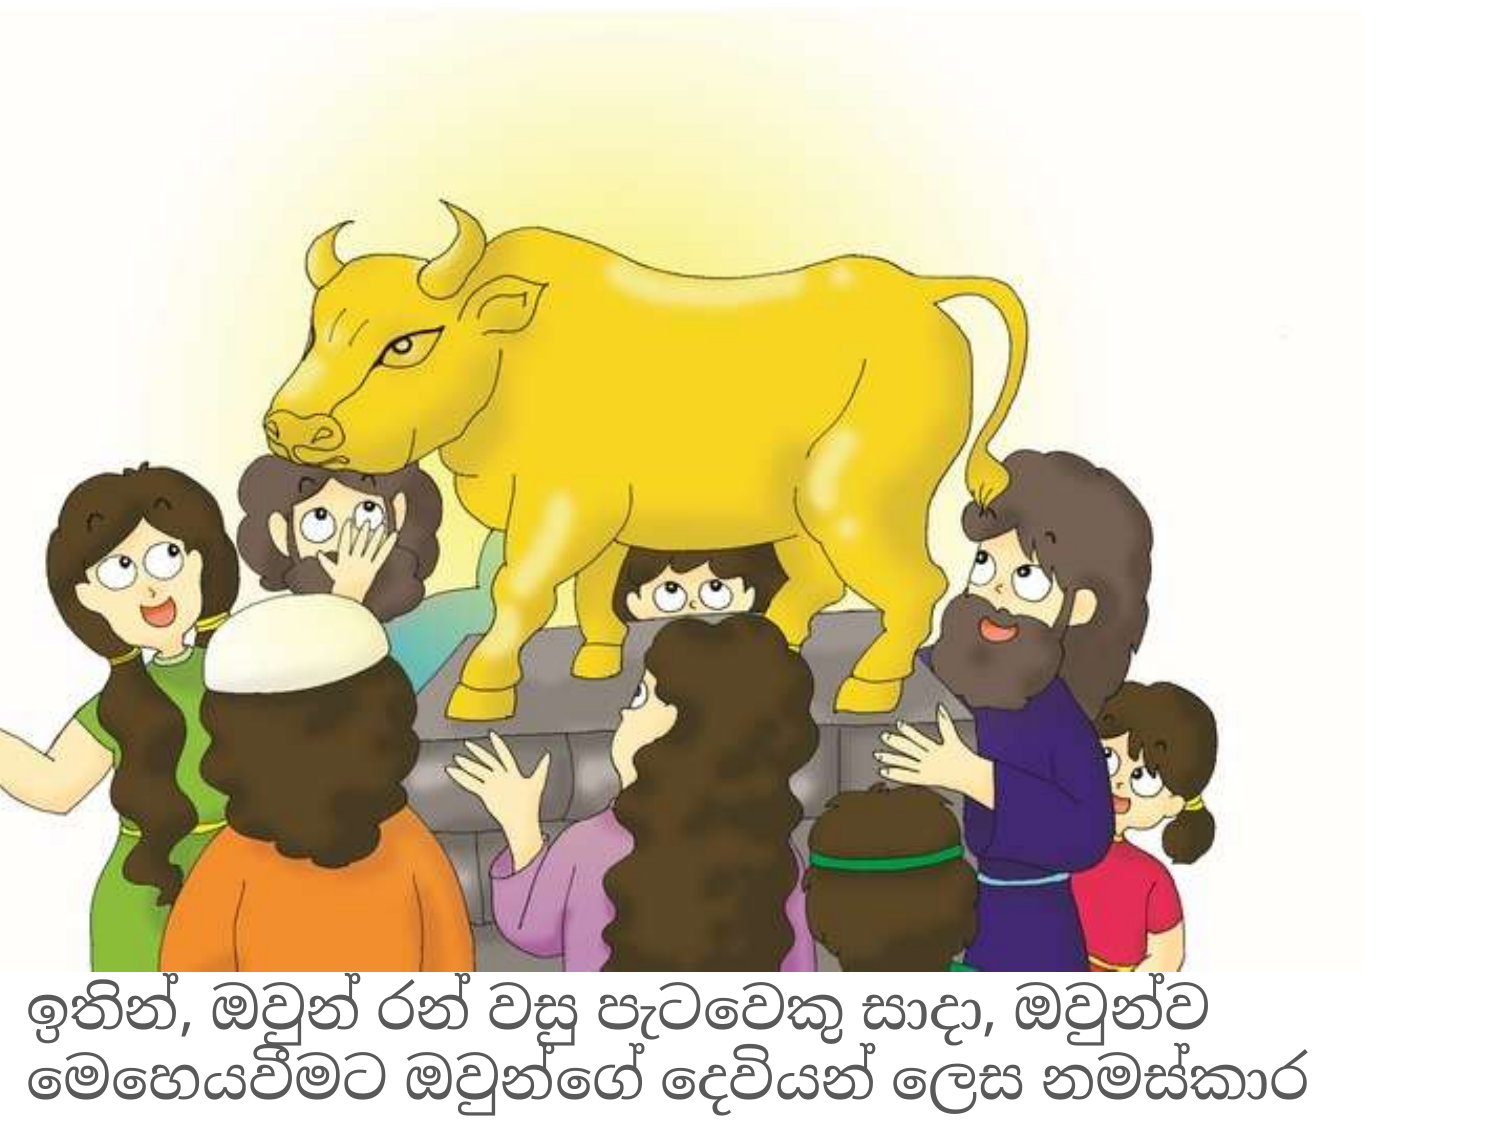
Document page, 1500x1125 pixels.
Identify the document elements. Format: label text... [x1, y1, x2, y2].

text_box ඉතින්, ඔවුන් රන් වසු පැටවෙකු සාදා, ඔවුන්ව මෙහෙයවීමට ඔවුන්ගේ දෙවියන් ලෙස නමස්කාර කළහ. [11, 964, 1483, 1125]
picture [0, 6, 1364, 972]
